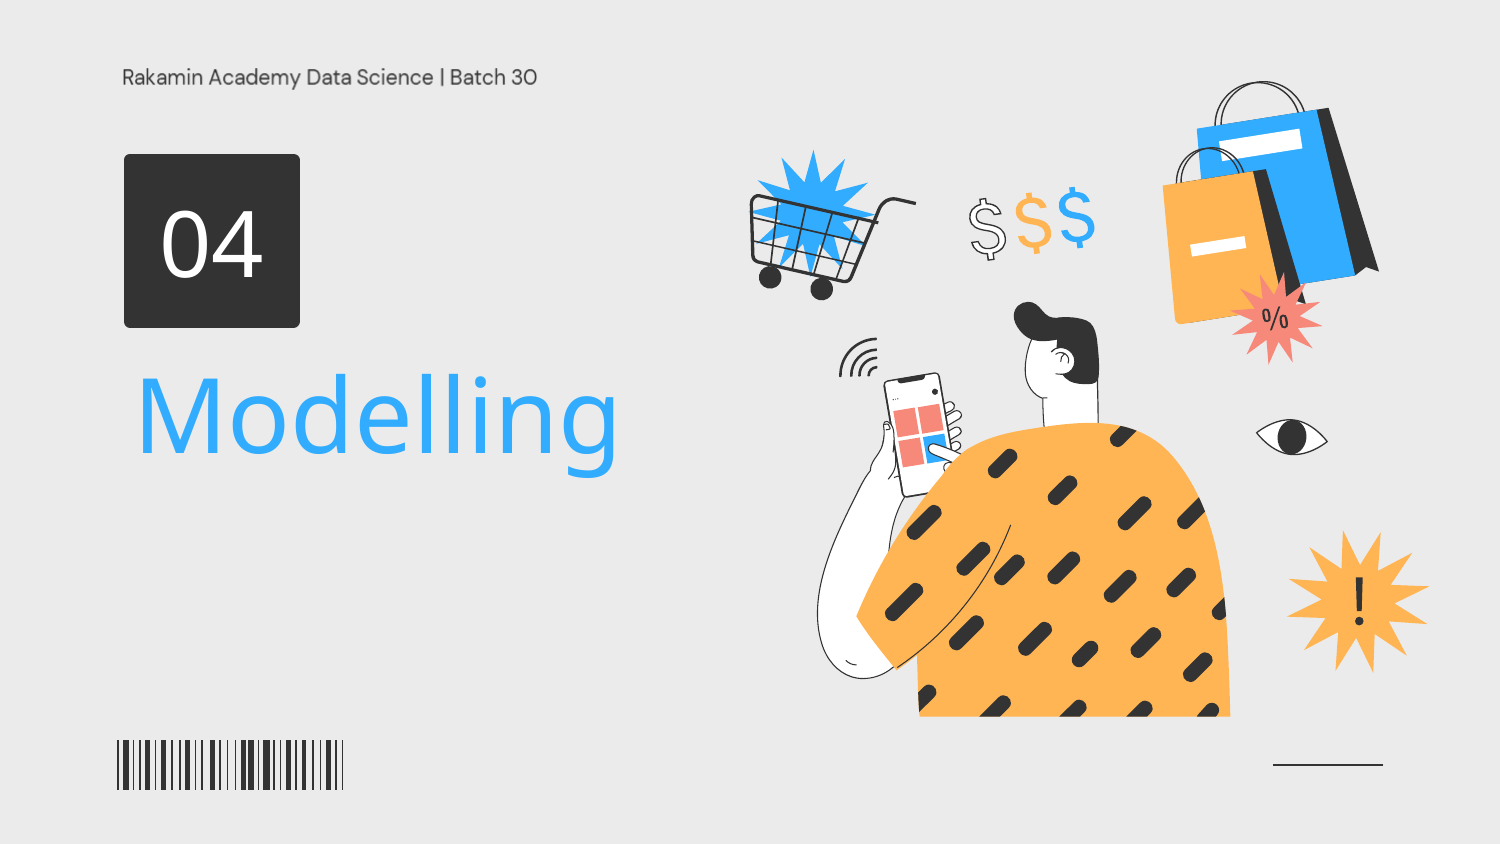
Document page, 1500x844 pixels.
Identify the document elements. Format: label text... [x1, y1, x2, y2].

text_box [805, 301, 1231, 717]
picture [106, 56, 566, 105]
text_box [1160, 81, 1371, 366]
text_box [968, 191, 1094, 256]
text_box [745, 154, 909, 301]
title Modelling [118, 358, 732, 600]
title 04 [124, 154, 300, 328]
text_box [1255, 418, 1329, 456]
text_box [1286, 529, 1430, 674]
